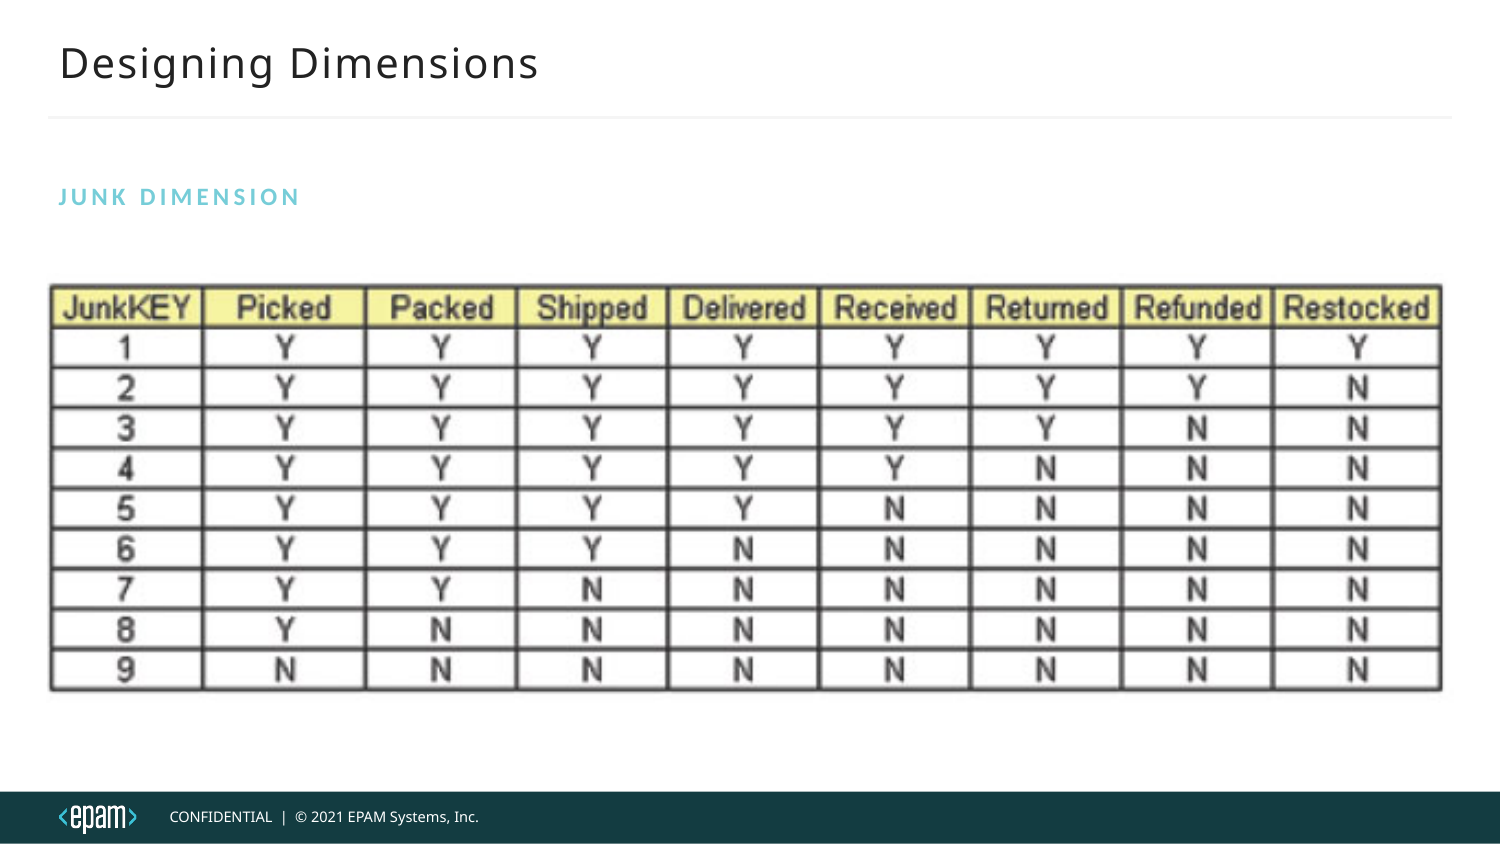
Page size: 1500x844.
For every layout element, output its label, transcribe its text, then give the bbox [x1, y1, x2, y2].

picture [46, 273, 1454, 703]
list Junk dimension [58, 177, 1442, 234]
title Designing Dimensions [59, 37, 1442, 87]
